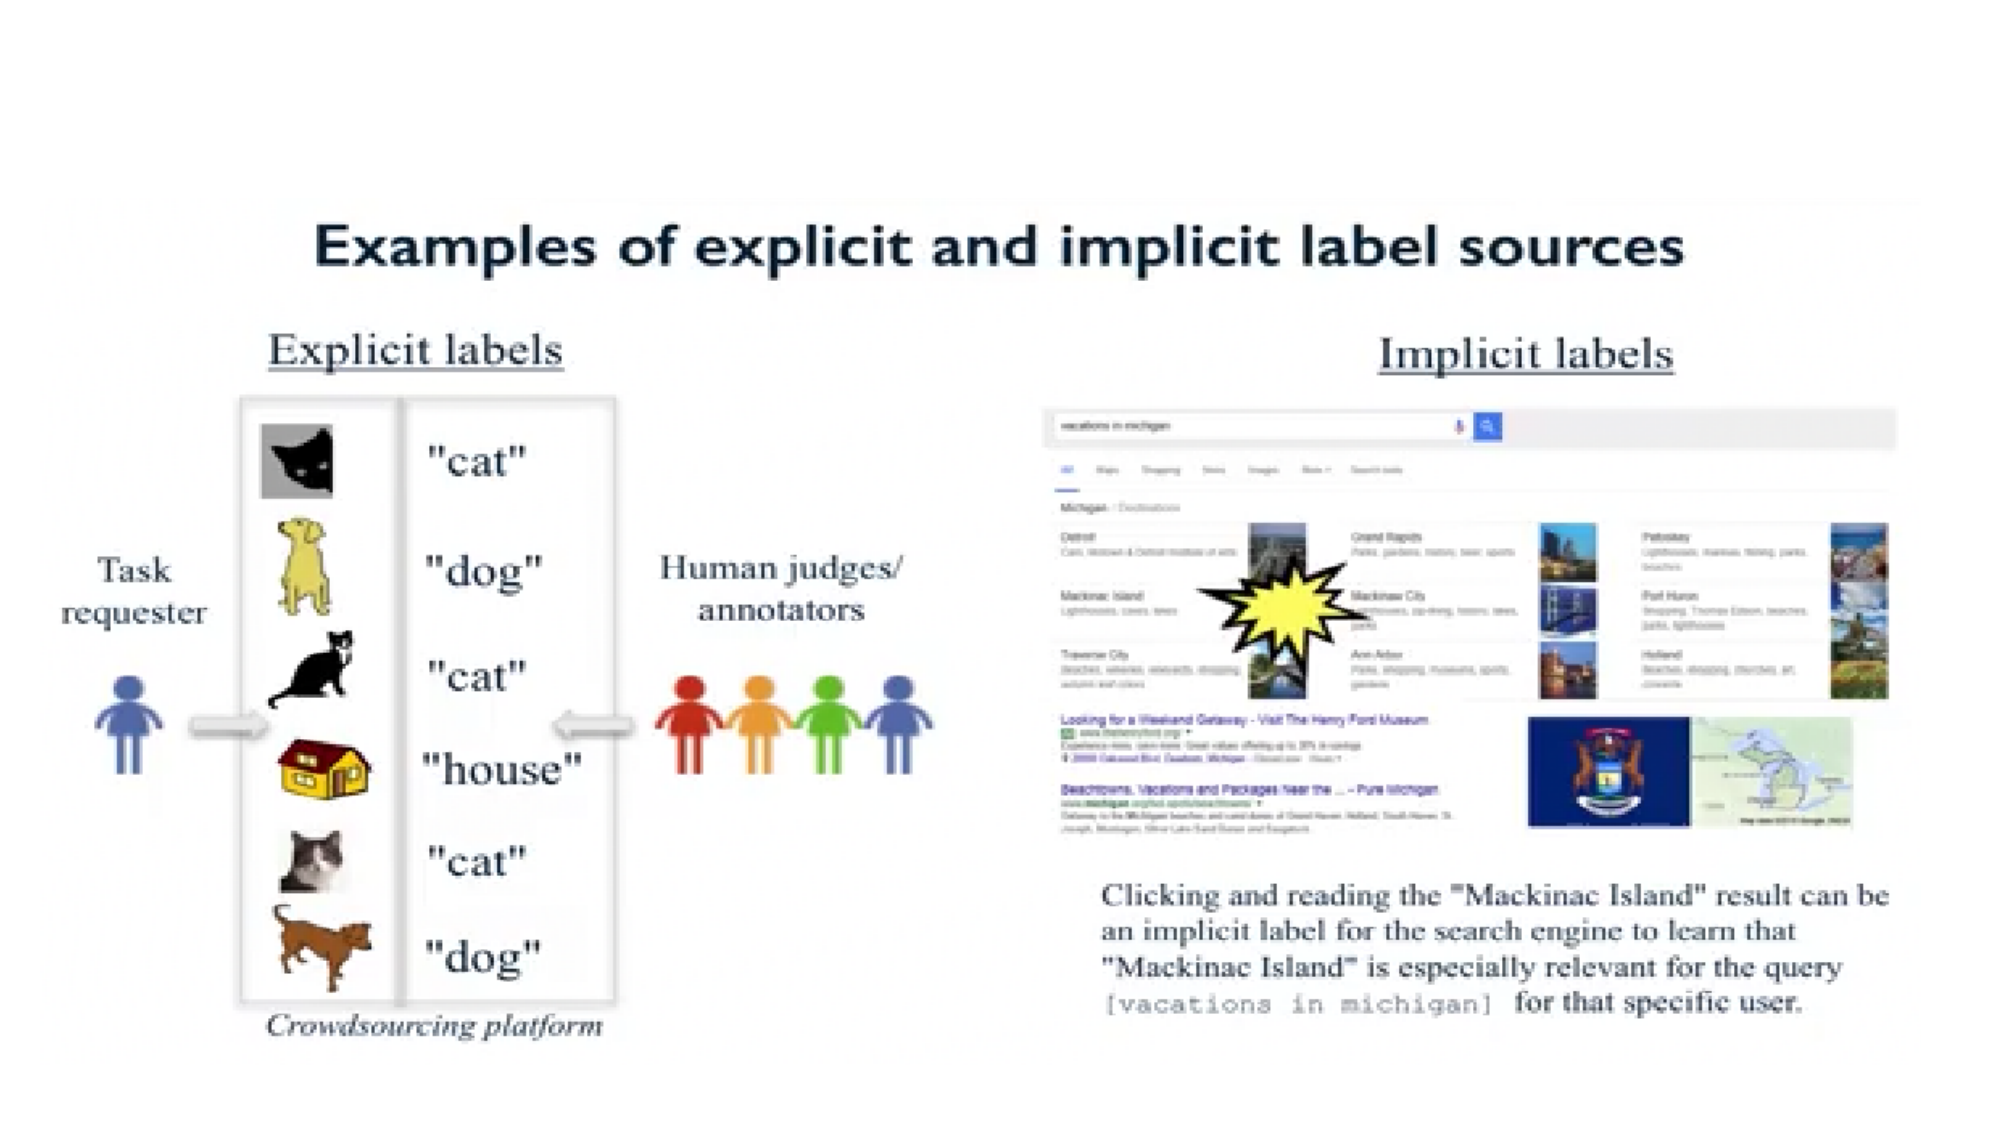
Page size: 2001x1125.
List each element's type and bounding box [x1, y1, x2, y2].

picture [40, 198, 1921, 1065]
